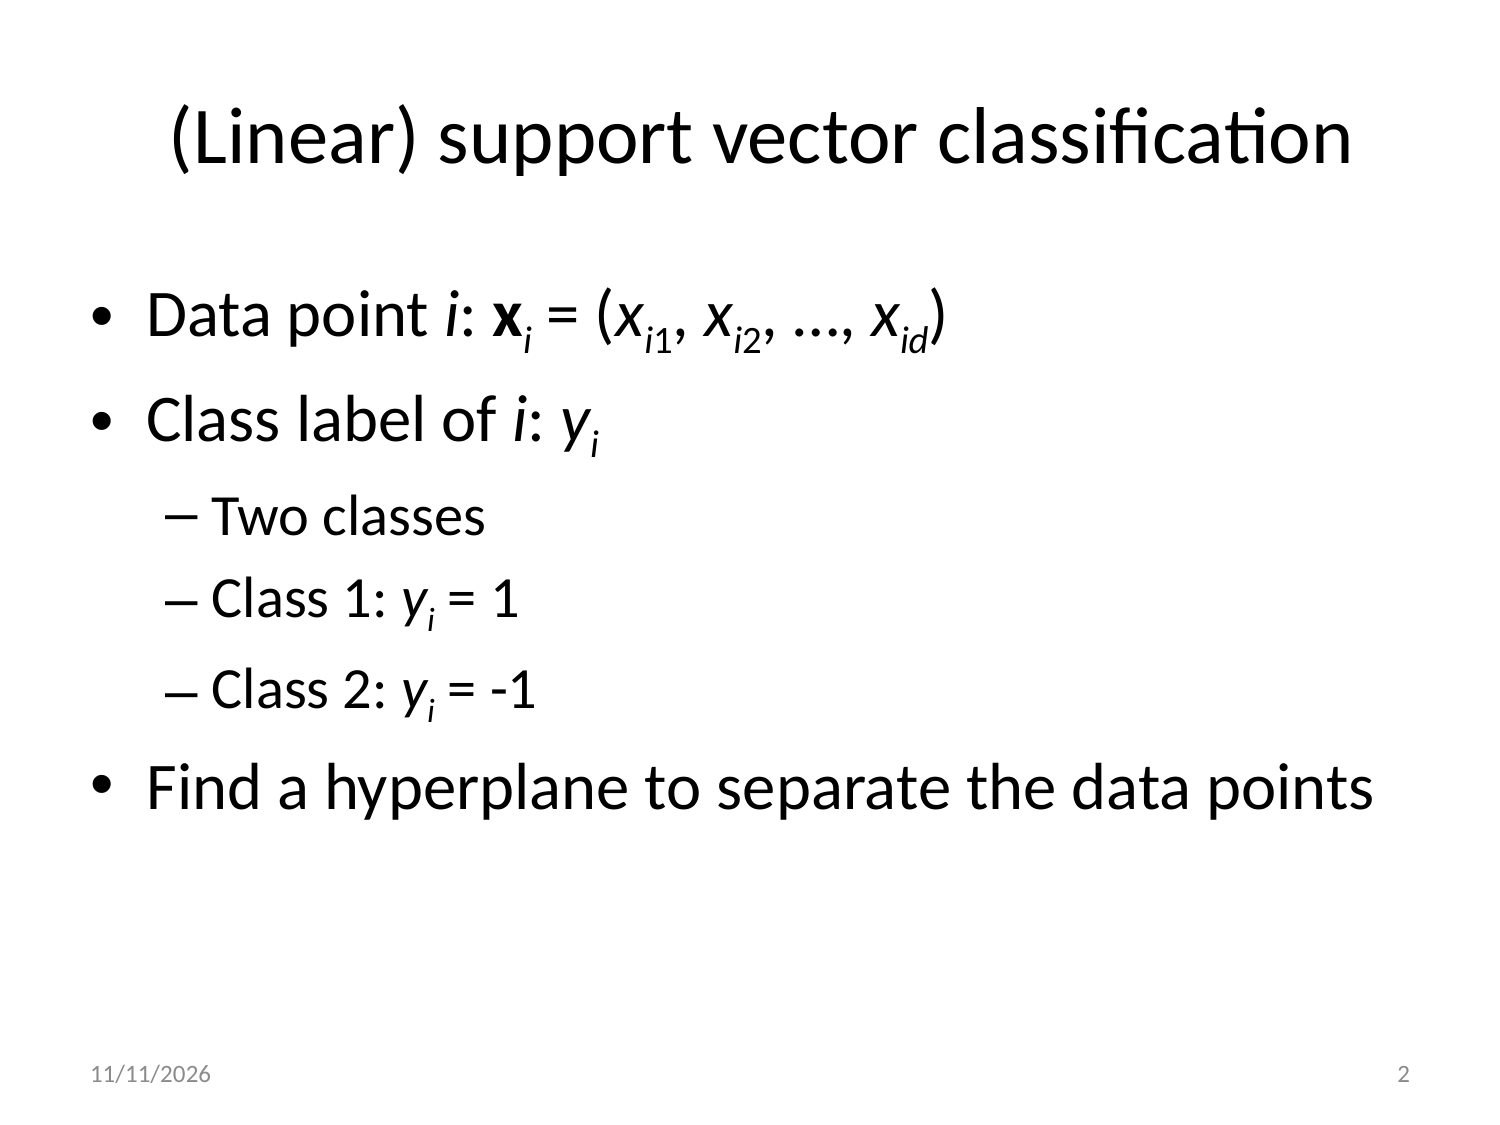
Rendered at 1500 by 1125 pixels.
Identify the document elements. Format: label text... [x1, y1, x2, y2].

slide_number 2 [1074, 1042, 1425, 1103]
list Data point i: xi = (xi1, xi2, …, xid) Class label of i: yi Two classes Class 1: yi = 1 Class 2: yi = -1 Find a hyperplane to separate the data points [75, 262, 1425, 1005]
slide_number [75, 1042, 425, 1103]
title (Linear) support vector classification [87, 37, 1438, 225]
